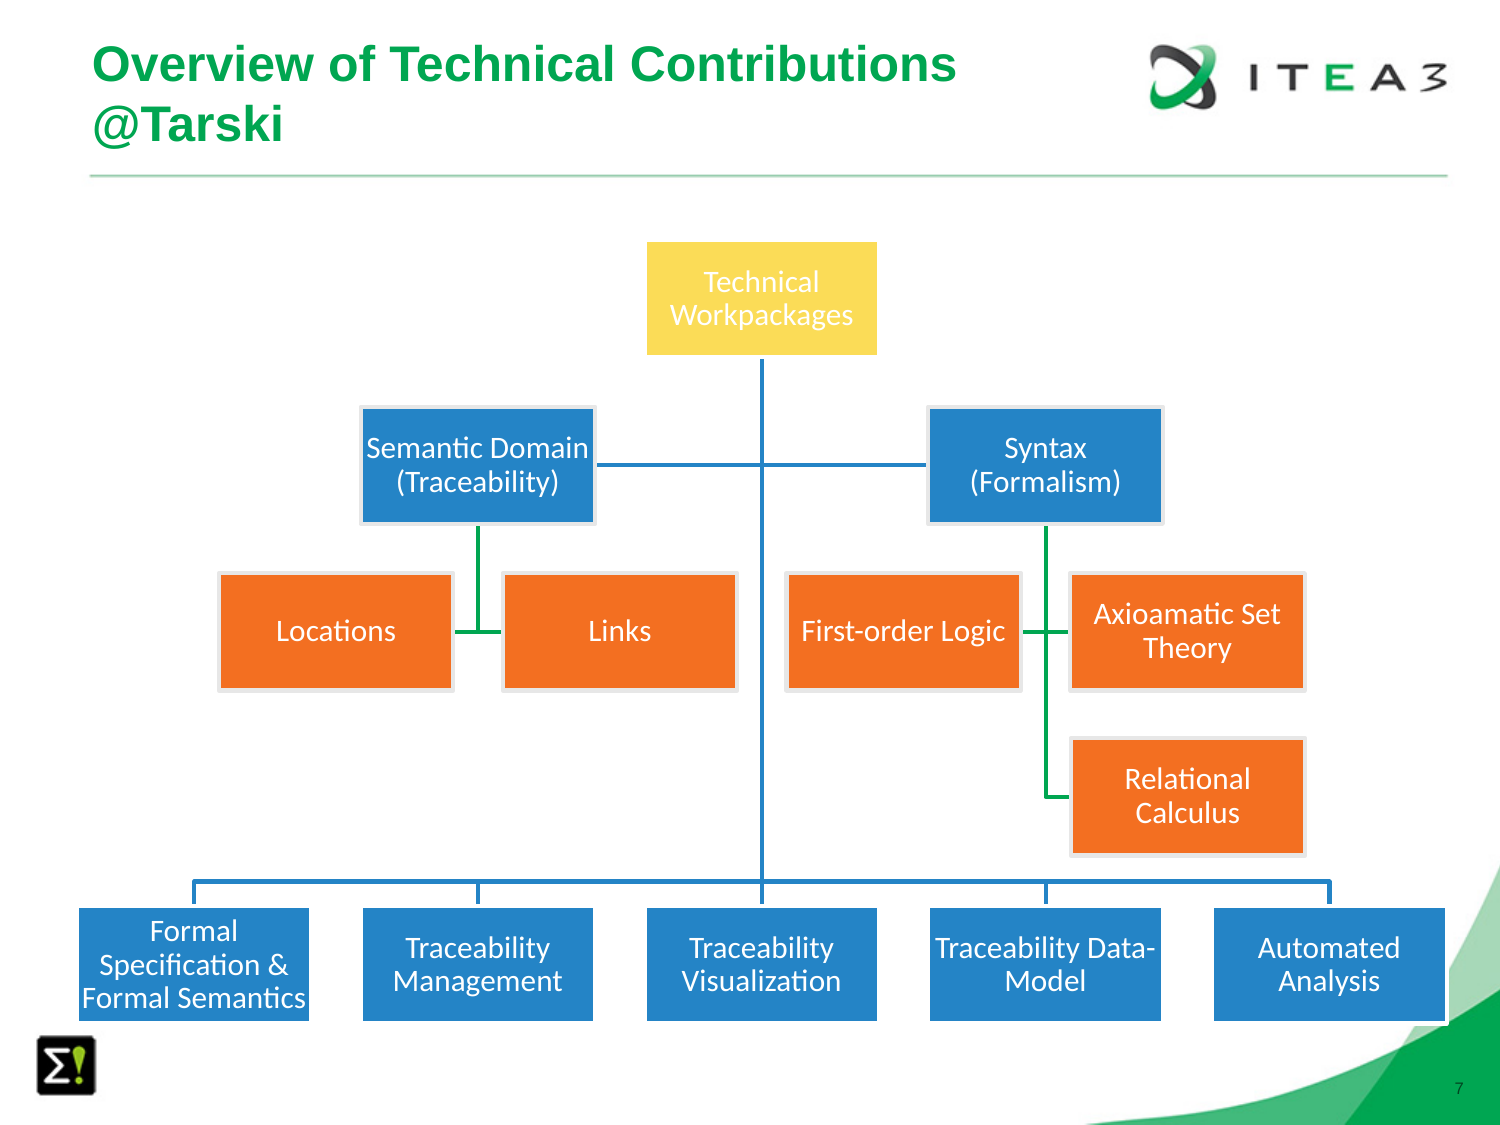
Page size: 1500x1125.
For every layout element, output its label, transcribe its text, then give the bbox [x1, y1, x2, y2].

title Overview of Technical Contributions @Tarski [76, 23, 1099, 160]
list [76, 218, 1448, 1046]
picture [0, 0, 1500, 1125]
